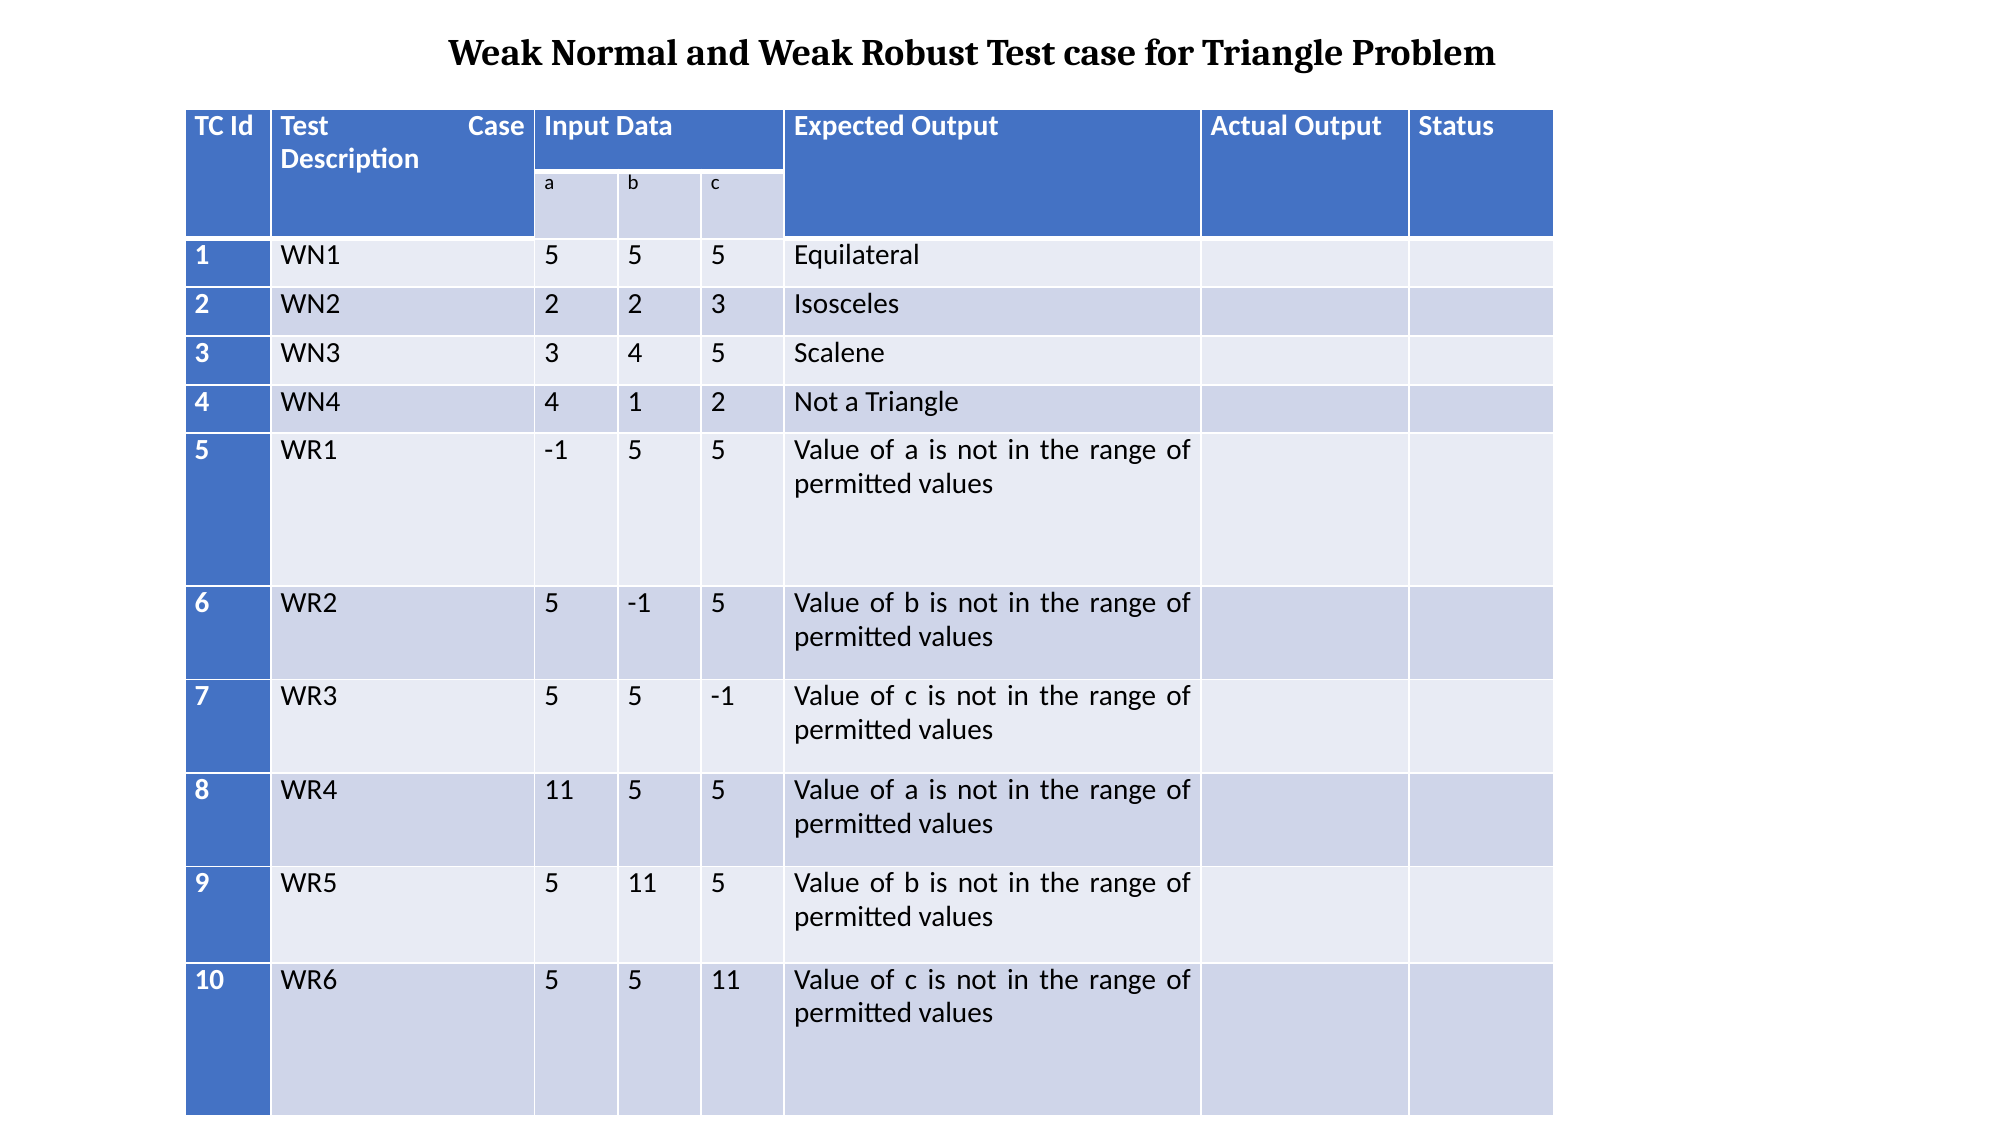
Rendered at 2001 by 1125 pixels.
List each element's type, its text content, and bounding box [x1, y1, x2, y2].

table_cell 5 [535, 867, 617, 962]
table_cell WR4 [272, 774, 534, 866]
table_cell 5 [619, 774, 700, 866]
table_cell 2 [702, 386, 783, 432]
table_cell [1410, 774, 1553, 866]
table_cell 5 [535, 680, 617, 772]
table_cell Value of c is not in the range of permitted values [785, 680, 1200, 772]
table_cell 11 [702, 964, 783, 1115]
text_box Weak Normal and Weak Robust Test case for Triangle Problem [391, 14, 1555, 81]
table_cell 5 [702, 867, 783, 962]
table_cell 9 [186, 867, 270, 962]
table_cell 5 [702, 240, 783, 286]
table_cell 5 [619, 964, 700, 1115]
table_cell Value of a is not in the range of permitted values [785, 774, 1200, 866]
table_cell [1202, 587, 1408, 679]
table_cell 5 [186, 434, 270, 585]
table_cell Equilateral [785, 241, 1200, 286]
table_cell 10 [186, 964, 270, 1115]
table_cell WN2 [272, 288, 534, 335]
table_header Expected Output [785, 110, 1200, 236]
table_cell -1 [535, 434, 617, 585]
table_cell [1410, 587, 1553, 679]
table_cell [1202, 434, 1408, 585]
table_cell Isosceles [785, 288, 1200, 335]
table_cell [1410, 337, 1553, 384]
table_cell [1410, 241, 1553, 286]
table_cell 5 [702, 337, 783, 384]
table_cell [1410, 288, 1553, 335]
table_cell [1202, 386, 1408, 432]
table_cell Not a Triangle [785, 386, 1200, 432]
table_cell WN1 [272, 241, 534, 286]
table_cell [1410, 386, 1553, 432]
table_cell [1410, 964, 1553, 1115]
table_cell [1410, 680, 1553, 772]
table_cell 3 [702, 288, 783, 335]
table_cell Value of a is not in the range of permitted values [785, 434, 1200, 585]
table_cell 6 [186, 587, 270, 679]
table_cell [1202, 867, 1408, 962]
table_cell [1202, 774, 1408, 866]
table_cell -1 [702, 680, 783, 772]
table_cell 5 [702, 587, 783, 679]
table_cell -1 [619, 587, 700, 679]
table_cell 4 [535, 386, 617, 432]
table_cell 5 [535, 240, 617, 286]
table_cell WN3 [272, 337, 534, 384]
table_cell 7 [186, 680, 270, 772]
table_cell WR1 [272, 434, 534, 585]
table_cell 8 [186, 774, 270, 866]
table_cell 5 [619, 434, 700, 585]
table_cell WR6 [272, 964, 534, 1115]
table_cell WR2 [272, 587, 534, 679]
table_cell b [619, 174, 700, 238]
table_cell Scalene [785, 337, 1200, 384]
table_header Actual Output [1202, 110, 1408, 236]
table_cell 5 [619, 240, 700, 286]
table_cell 4 [619, 337, 700, 384]
table_cell 1 [619, 386, 700, 432]
table_cell WR3 [272, 680, 534, 772]
table_cell WR5 [272, 867, 534, 962]
table_cell 11 [619, 867, 700, 962]
table_cell [1202, 288, 1408, 335]
table_cell [1202, 241, 1408, 286]
table_cell 5 [535, 964, 617, 1115]
table_cell 5 [535, 587, 617, 679]
table_header Test Case Description [272, 110, 534, 236]
table_cell WN4 [272, 386, 534, 432]
table_cell [1202, 337, 1408, 384]
table_header TC Id [186, 110, 270, 236]
table_cell 2 [535, 288, 617, 335]
table_cell Value of c is not in the range of permitted values [785, 964, 1200, 1115]
table_cell Value of b is not in the range of permitted values [785, 867, 1200, 962]
table_cell 4 [186, 386, 270, 432]
table_cell 5 [702, 774, 783, 866]
table_cell 2 [619, 288, 700, 335]
table_cell Value of b is not in the range of permitted values [785, 587, 1200, 679]
table_cell [1202, 964, 1408, 1115]
table_cell [1410, 867, 1553, 962]
table_cell 2 [186, 288, 270, 335]
table_cell 3 [186, 337, 270, 384]
table_cell c [702, 174, 783, 238]
table_cell [1410, 434, 1553, 585]
table_cell a [535, 174, 617, 238]
table_cell 5 [702, 434, 783, 585]
table_cell [1202, 680, 1408, 772]
table_cell 5 [619, 680, 700, 772]
table_header Input Data [535, 110, 783, 169]
table_cell 1 [186, 241, 270, 286]
table_header Status [1410, 110, 1553, 236]
table_cell 11 [535, 774, 617, 866]
table_cell 3 [535, 337, 617, 384]
